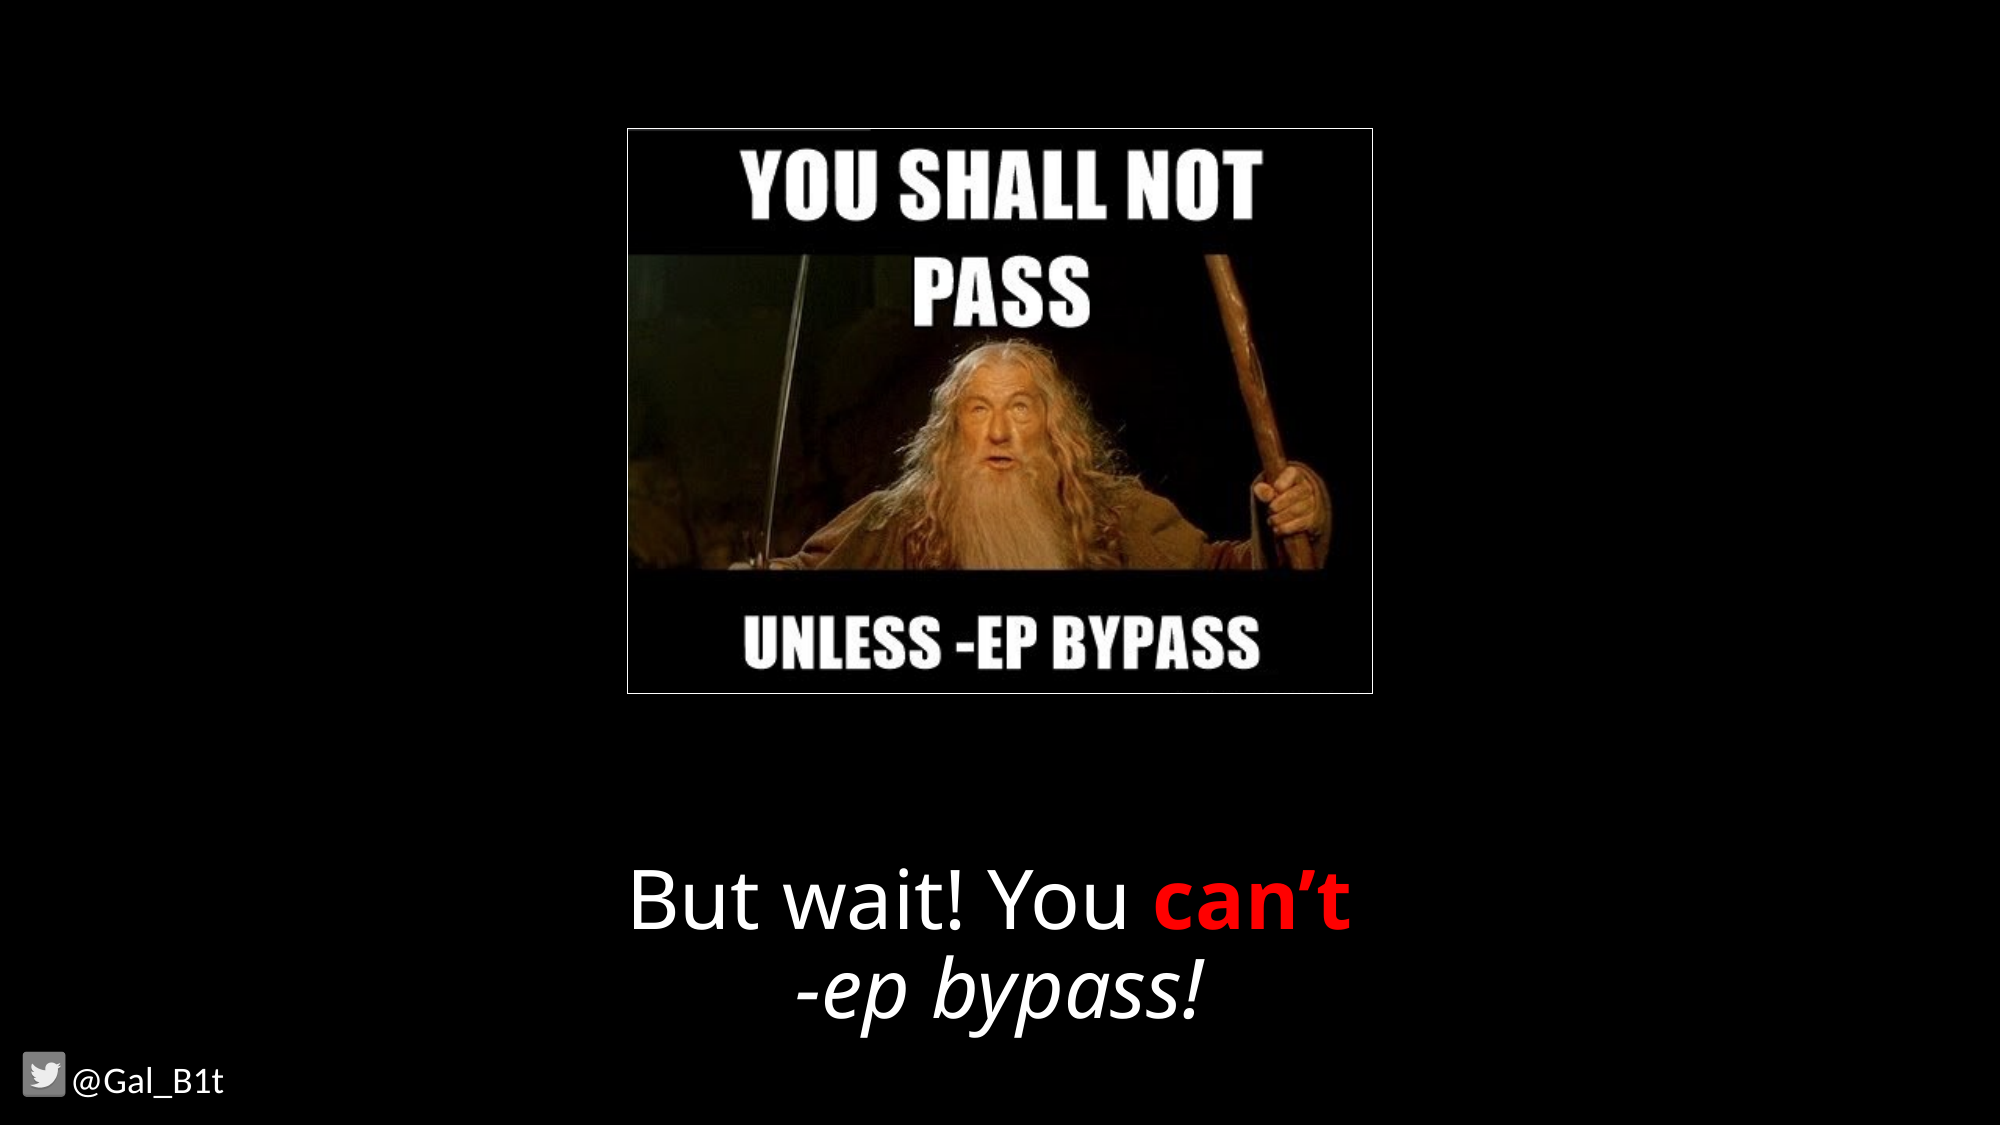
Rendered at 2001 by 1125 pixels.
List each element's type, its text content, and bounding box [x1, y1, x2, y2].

title But wait! You can’t -ep bypass! [353, 848, 1647, 1044]
picture [627, 128, 1373, 694]
picture [18, 1047, 70, 1099]
